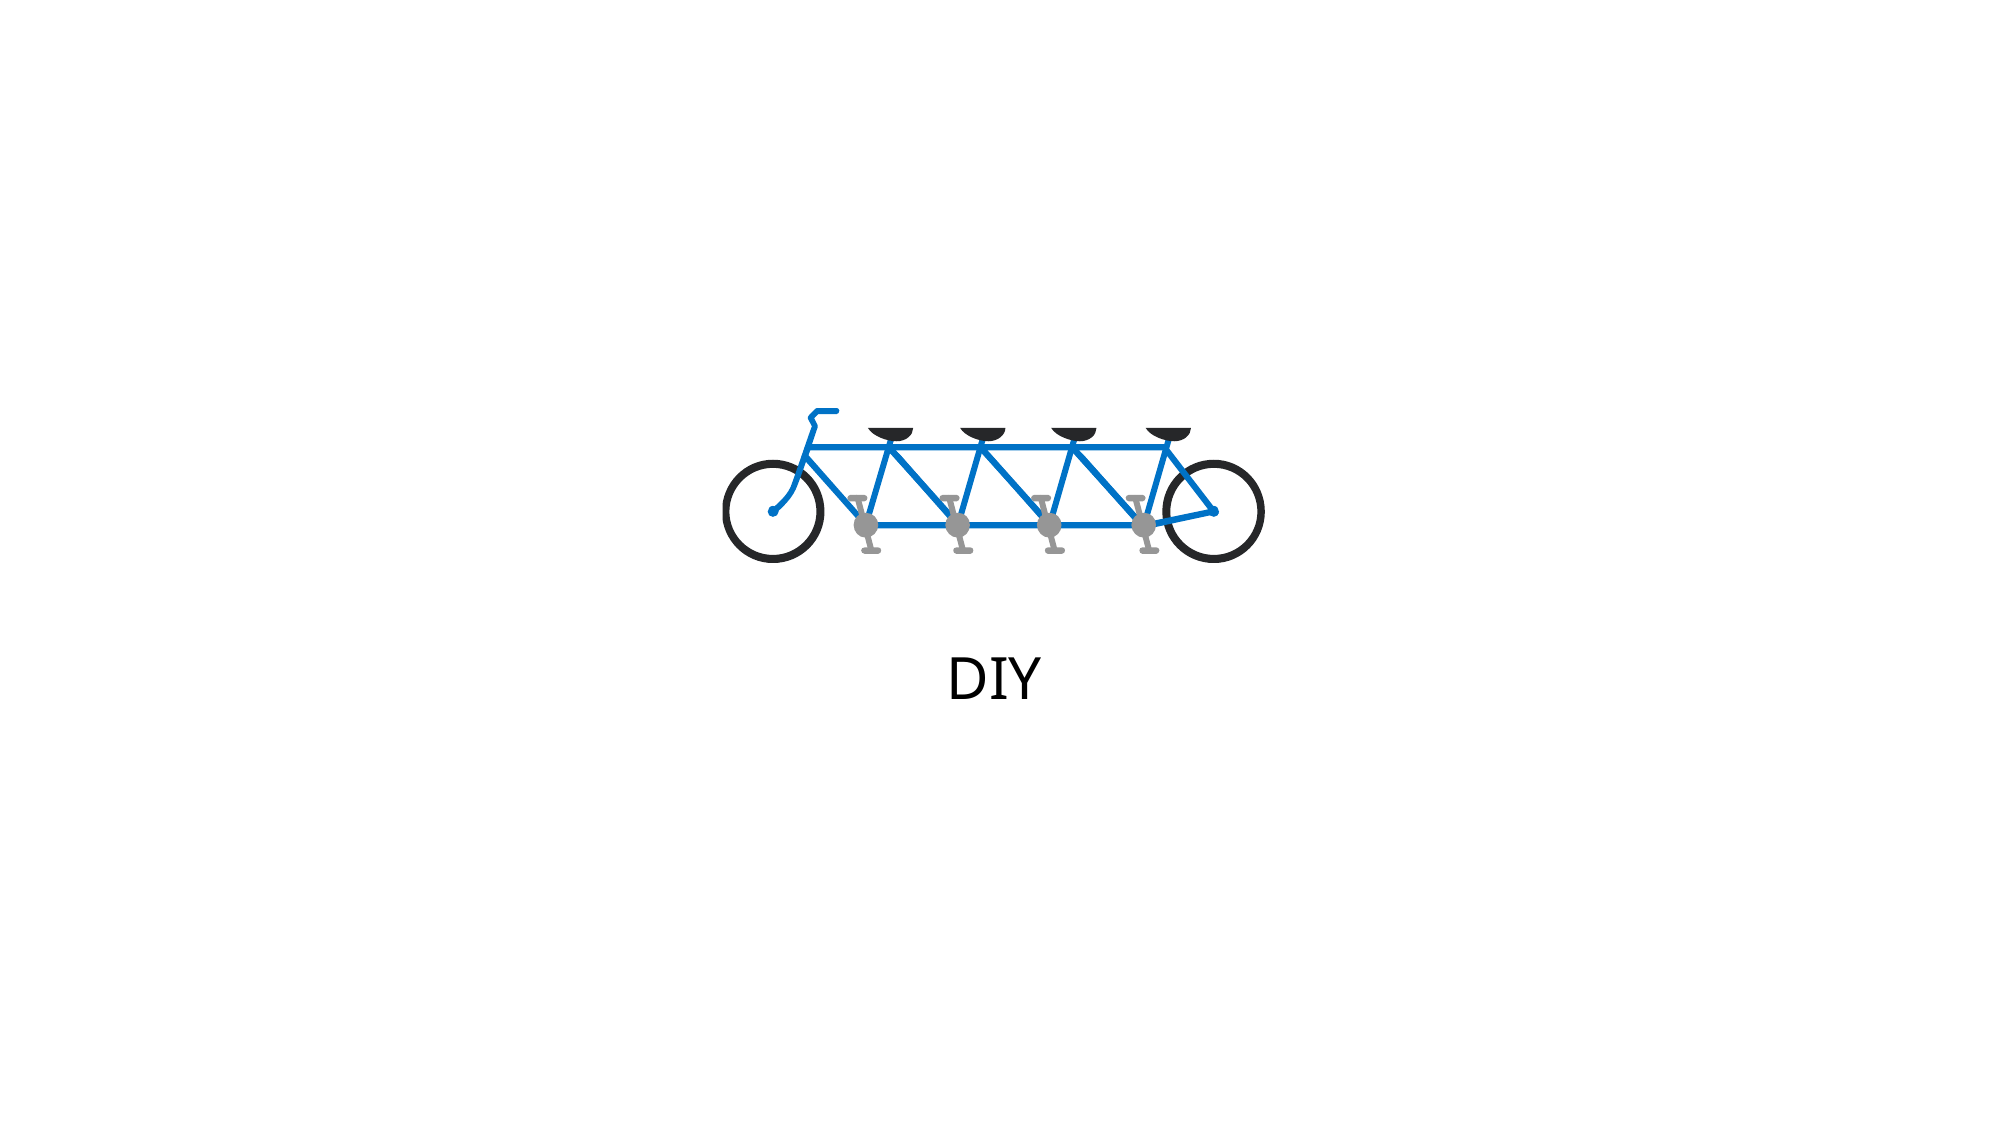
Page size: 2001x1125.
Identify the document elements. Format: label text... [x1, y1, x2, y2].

picture [722, 408, 1266, 563]
text_box DIY [931, 633, 1057, 719]
